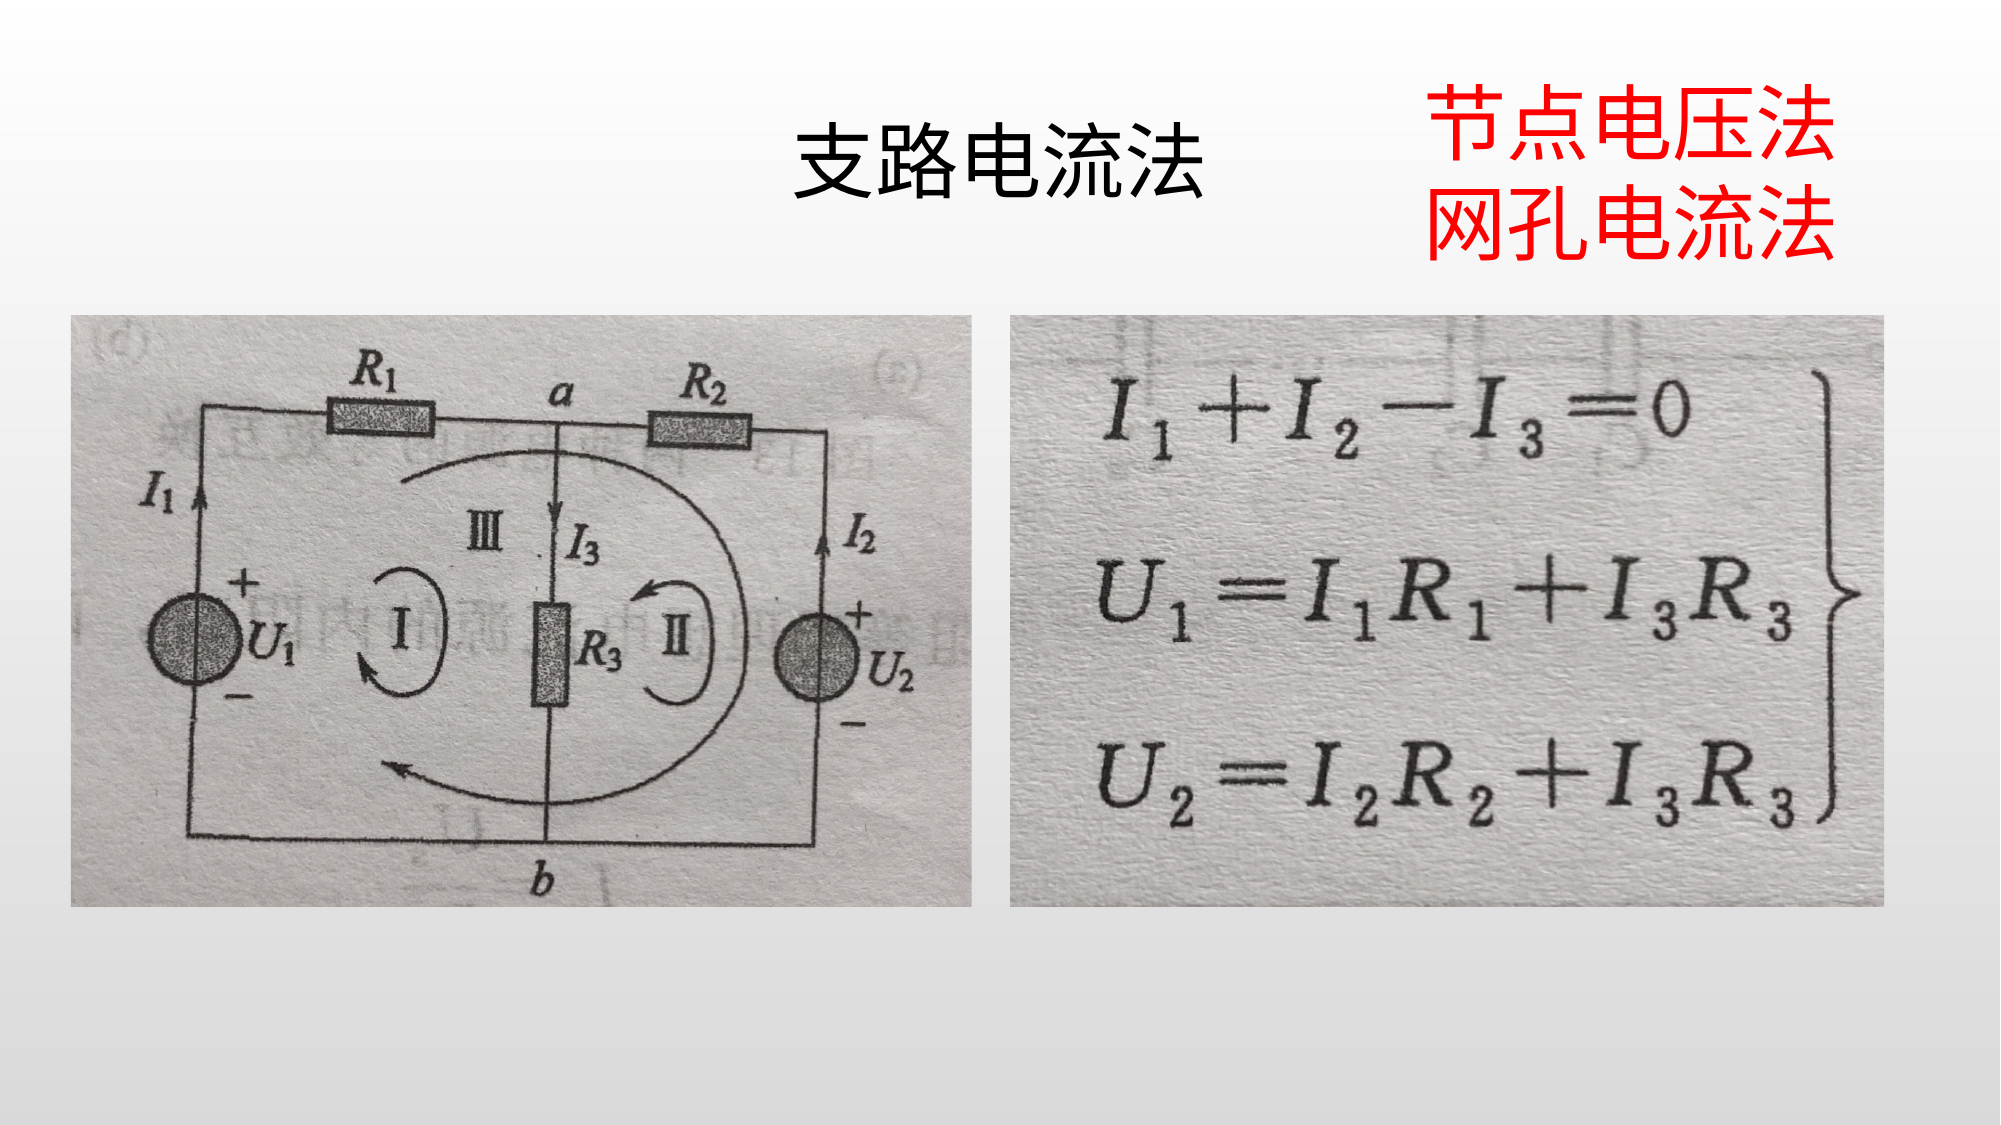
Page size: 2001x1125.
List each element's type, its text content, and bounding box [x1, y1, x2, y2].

picture [70, 160, 972, 1062]
text_box 支路电流法 [747, 101, 1253, 217]
text_box 节点电压法 网孔电流法 [1378, 63, 1885, 279]
picture [1010, 173, 1885, 1048]
